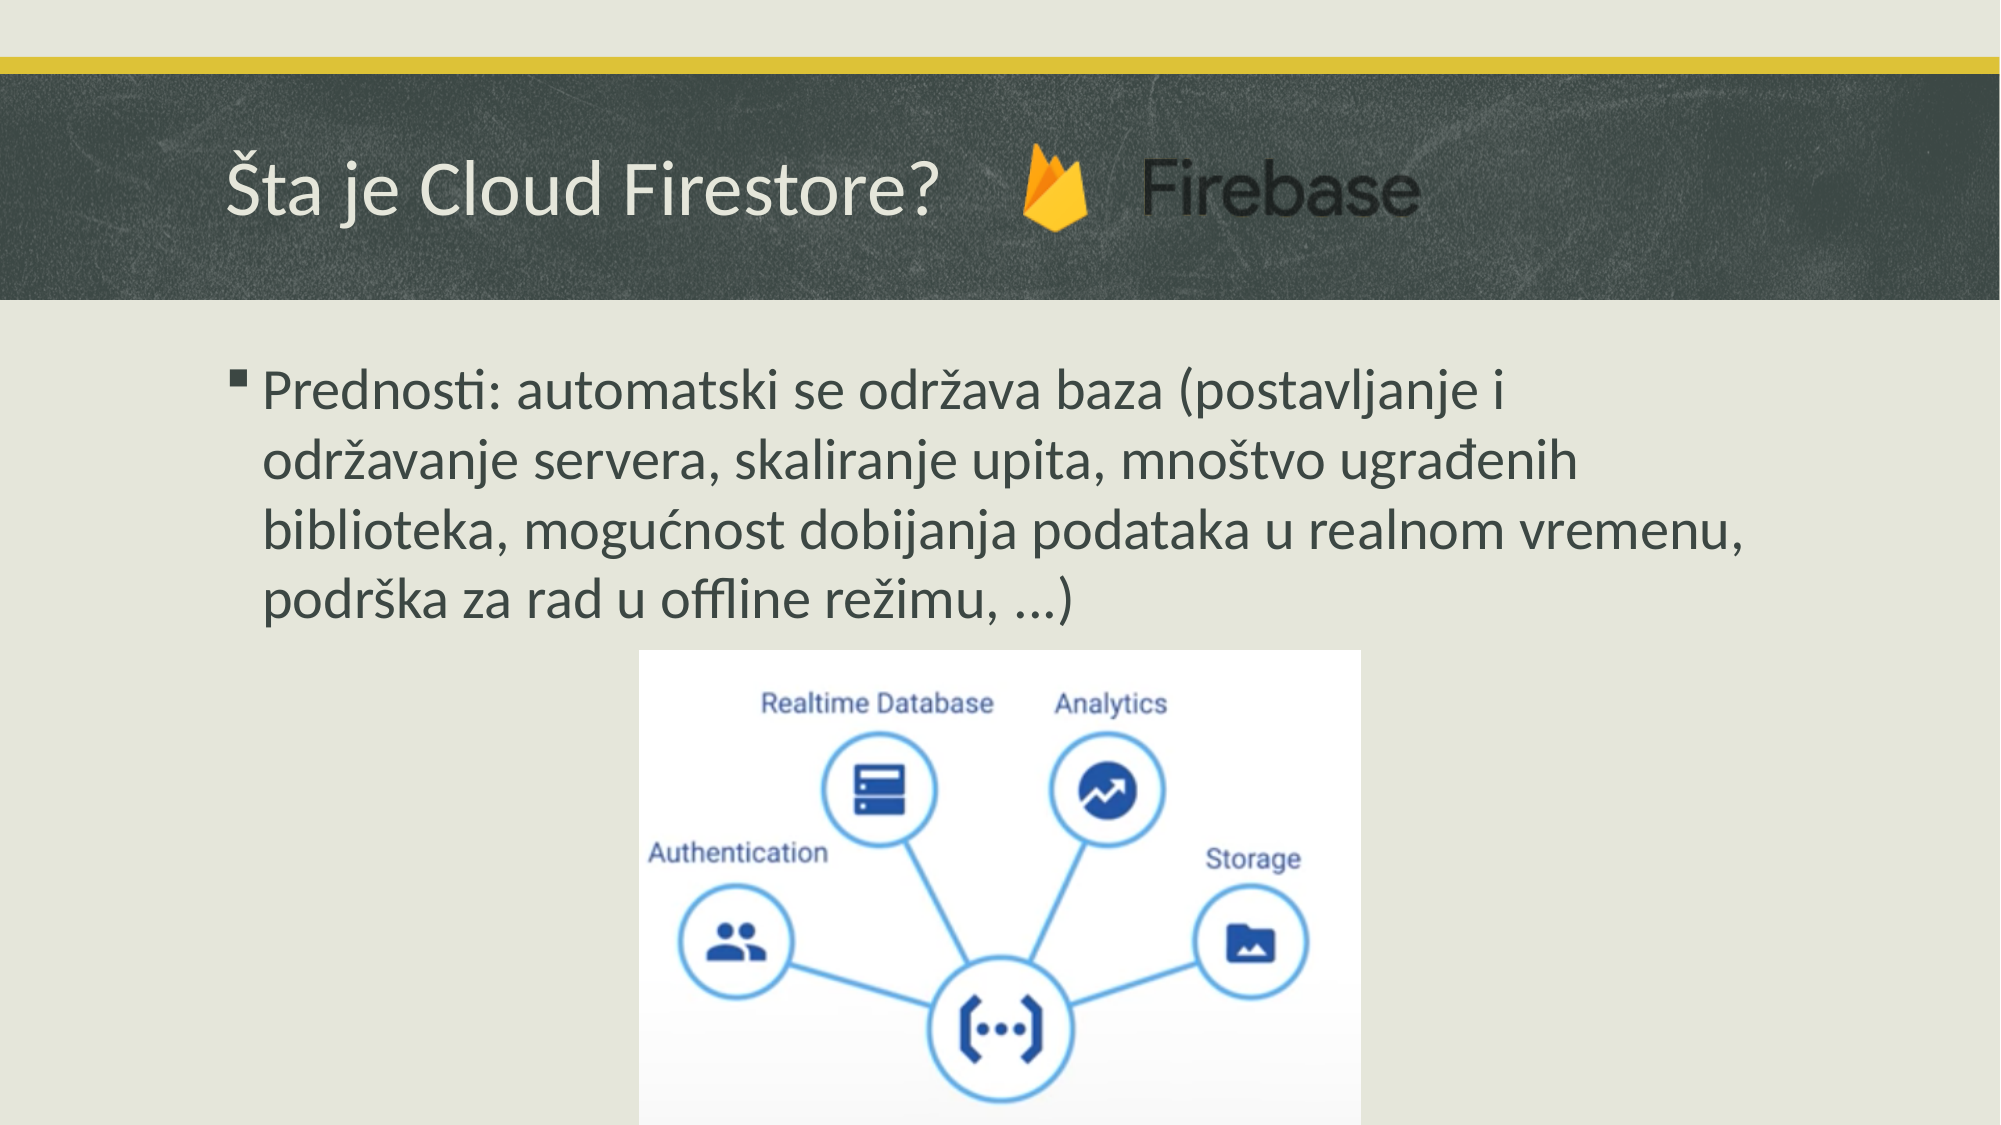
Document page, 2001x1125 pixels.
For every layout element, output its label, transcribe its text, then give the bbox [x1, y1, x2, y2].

picture [1022, 133, 1421, 244]
picture [639, 650, 1361, 1125]
list Prednosti: automatski se održava baza (postavljanje i održavanje servera, skaliranje upita, mnoštvo ugrađenih biblioteka, mogućnost dobijanja podataka u realnom vremenu, podrška za rad u offline režimu, ...) [210, 343, 1790, 1091]
title Šta je Cloud Firestore? [210, 76, 1790, 300]
picture [0, 74, 2000, 300]
